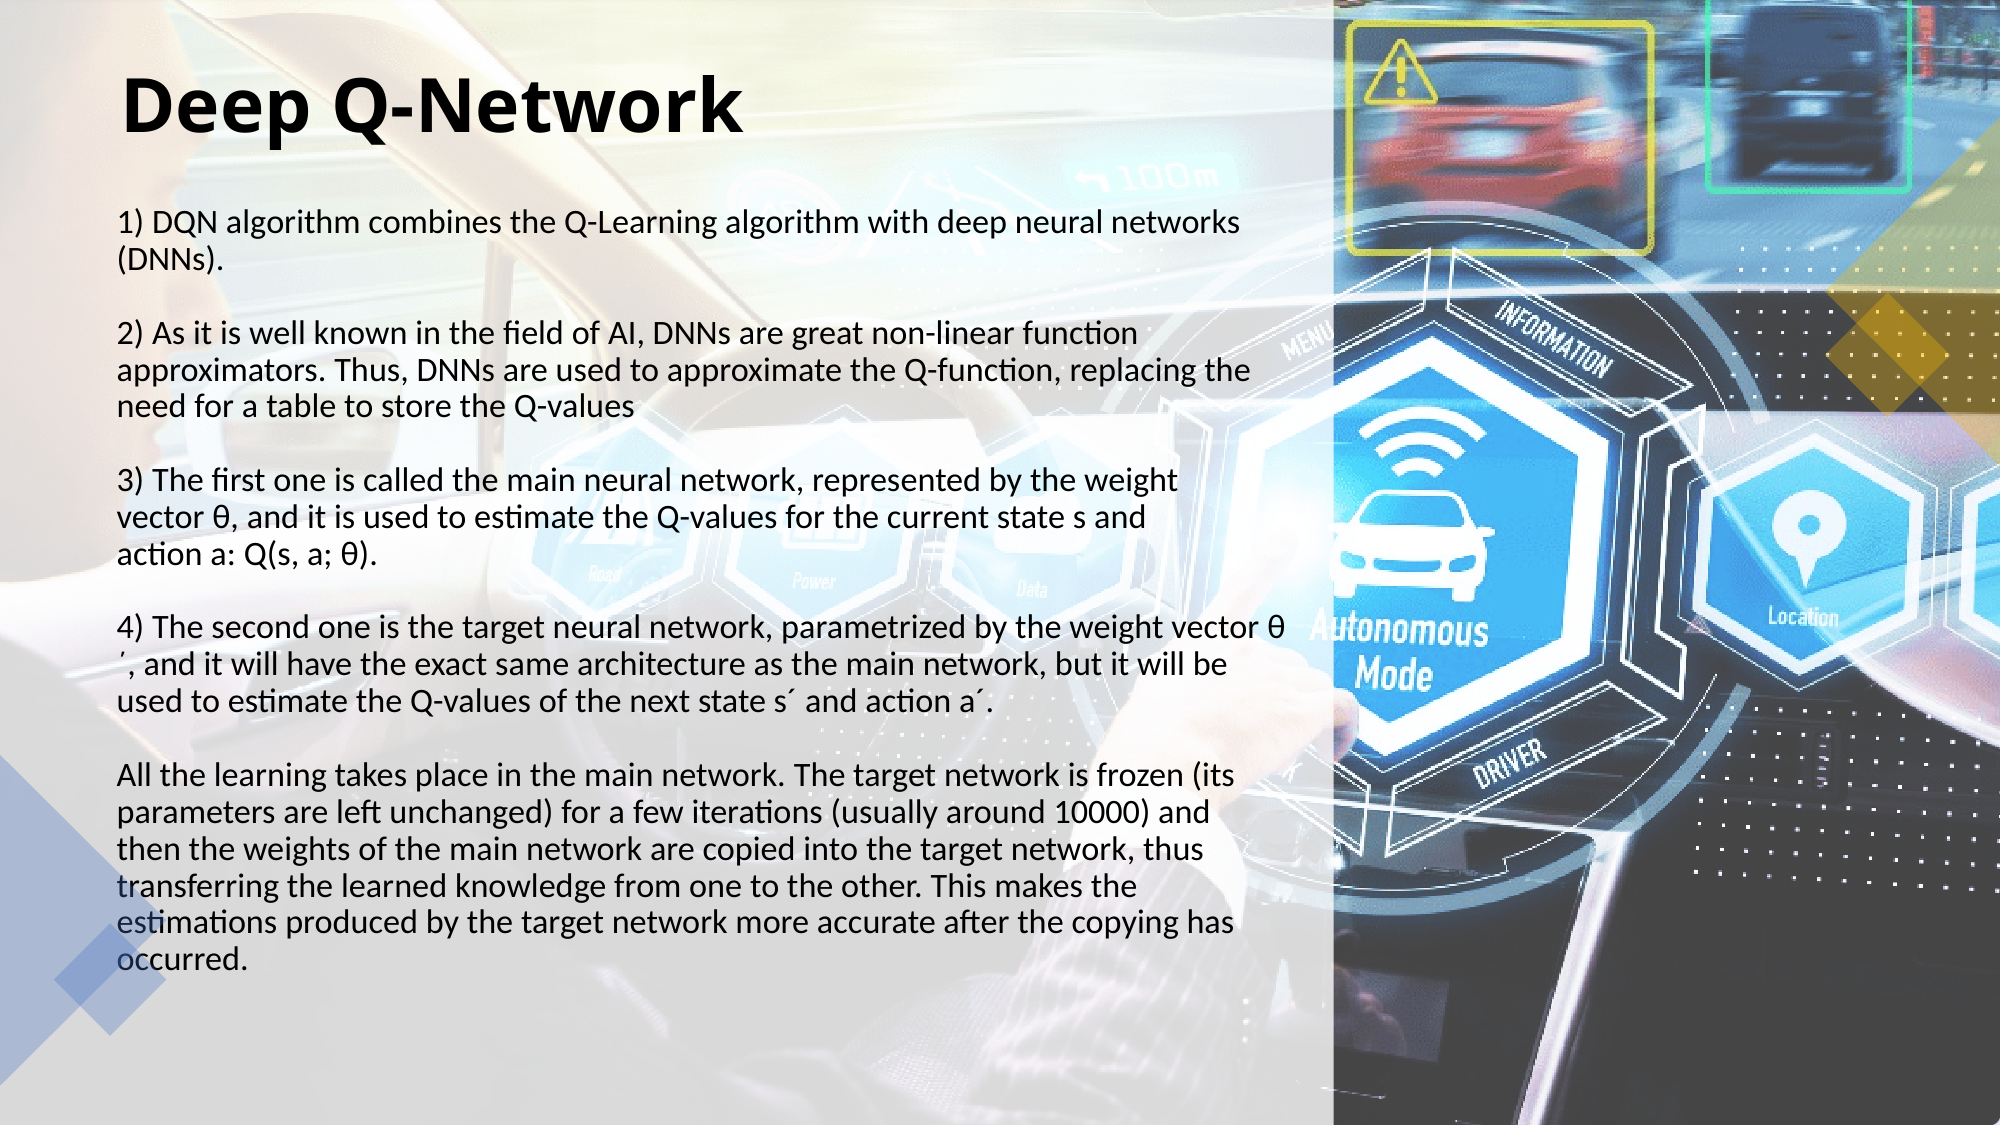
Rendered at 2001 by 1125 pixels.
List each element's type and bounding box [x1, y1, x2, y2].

picture [0, 0, 2000, 1125]
text_box [1824, 116, 2000, 466]
